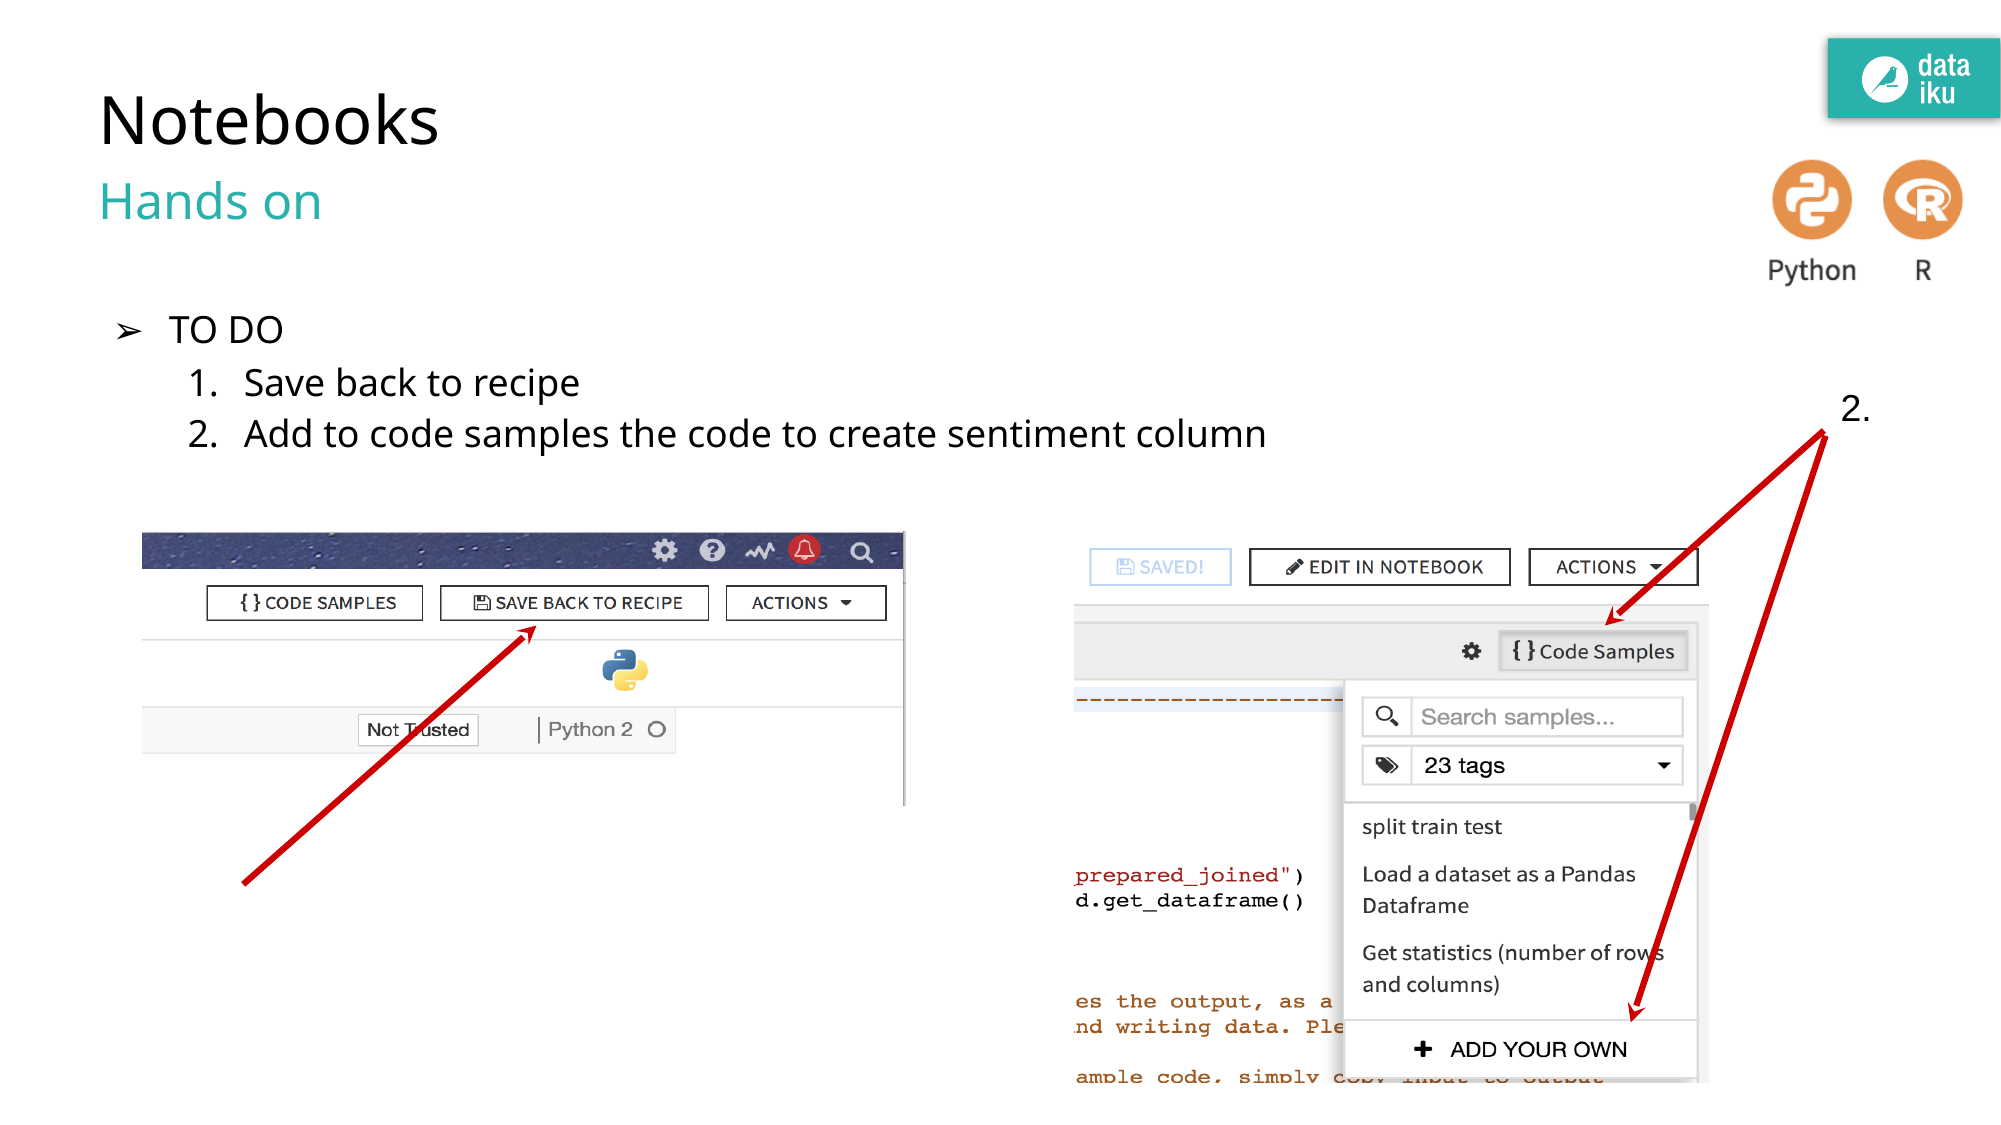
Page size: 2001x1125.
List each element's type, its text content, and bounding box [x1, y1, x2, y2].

title Notebooks [78, 78, 1922, 149]
list TO DO Save back to recipe Add to code samples the code to create sentiment column [78, 303, 1410, 470]
title Hands on [78, 149, 1726, 252]
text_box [141, 368, 1902, 1083]
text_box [1731, 136, 1985, 296]
